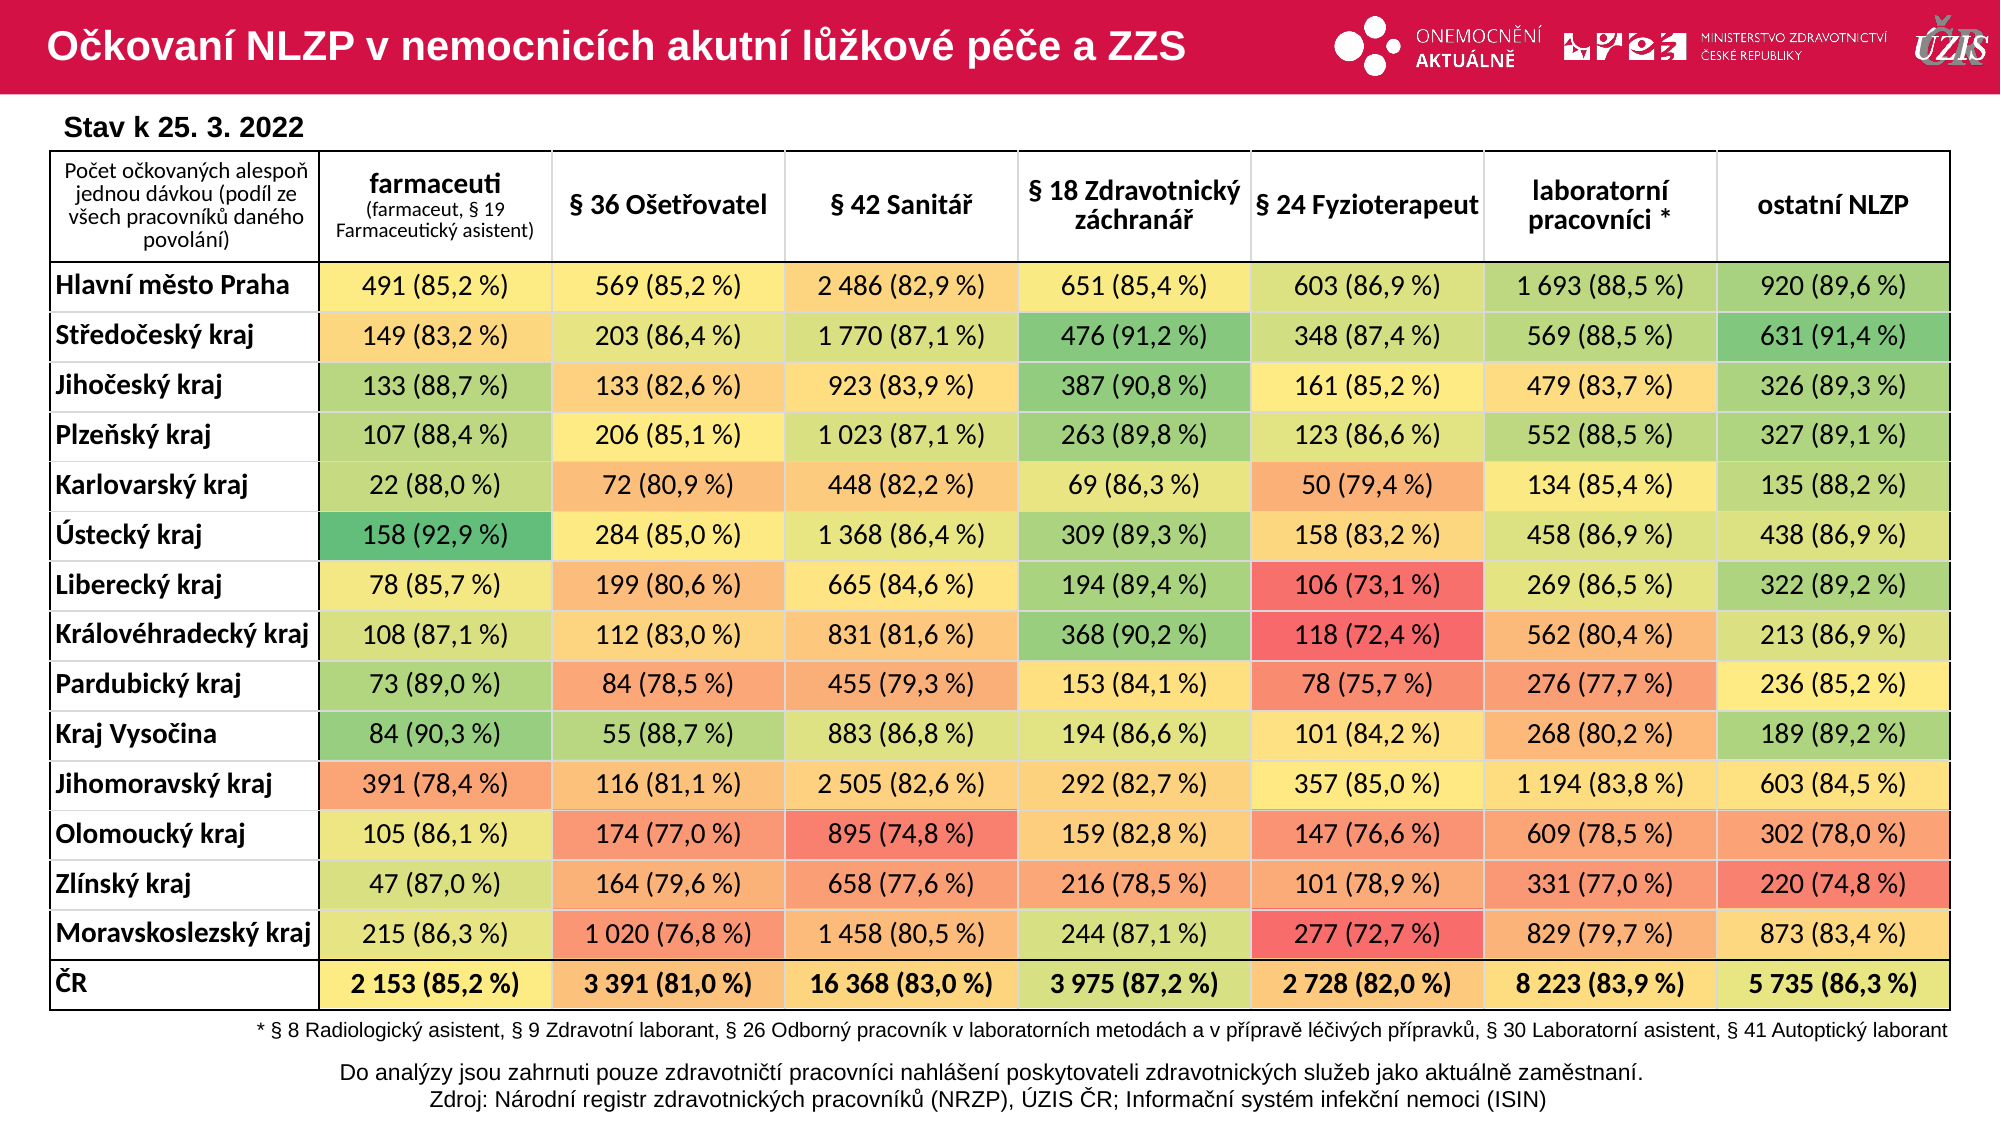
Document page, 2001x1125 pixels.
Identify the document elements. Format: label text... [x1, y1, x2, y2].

table_cell 2 728 (82,0 %) [1252, 961, 1483, 1009]
table_cell Karlovarský kraj [51, 462, 318, 511]
table_cell 276 (77,7 %) [1485, 662, 1716, 710]
table_header § 18 Zdravotnický záchranář [1019, 152, 1250, 261]
table_cell 348 (87,4 %) [1252, 313, 1483, 361]
table_cell 174 (77,0 %) [553, 811, 784, 859]
table_cell 923 (83,9 %) [786, 363, 1017, 411]
table_header § 24 Fyzioterapeut [1252, 152, 1483, 261]
table_cell 133 (82,6 %) [553, 363, 784, 411]
table_cell 268 (80,2 %) [1485, 712, 1716, 760]
table_cell 1 693 (88,5 %) [1485, 263, 1716, 311]
table_cell 357 (85,0 %) [1252, 762, 1483, 810]
table_cell 78 (75,7 %) [1252, 662, 1483, 710]
table_cell Moravskoslezský kraj [51, 911, 318, 959]
table_cell 1 368 (86,4 %) [786, 512, 1017, 560]
table_cell 269 (86,5 %) [1485, 562, 1716, 610]
table_cell 153 (84,1 %) [1019, 662, 1250, 710]
table_cell 101 (84,2 %) [1252, 712, 1483, 760]
table_header § 42 Sanitář [786, 152, 1017, 261]
table_cell Pardubický kraj [51, 662, 318, 710]
table_cell 3 975 (87,2 %) [1019, 961, 1250, 1009]
table_cell 220 (74,8 %) [1718, 861, 1949, 909]
table_cell Zlínský kraj [51, 861, 318, 909]
table_cell 302 (78,0 %) [1718, 811, 1949, 859]
table_cell 665 (84,6 %) [786, 562, 1017, 610]
table_cell 1 023 (87,1 %) [786, 413, 1017, 461]
table_cell 284 (85,0 %) [553, 512, 784, 560]
table_cell 194 (86,6 %) [1019, 712, 1250, 760]
table_cell Kraj Vysočina [51, 712, 318, 760]
table_cell 263 (89,8 %) [1019, 413, 1250, 461]
table_cell 292 (82,7 %) [1019, 762, 1250, 810]
table_cell Olomoucký kraj [51, 811, 318, 859]
table_cell 135 (88,2 %) [1718, 462, 1949, 511]
table_cell 651 (85,4 %) [1019, 263, 1250, 311]
table_cell 133 (88,7 %) [320, 363, 551, 411]
table_cell ČR [51, 961, 318, 1009]
table_cell 118 (72,4 %) [1252, 612, 1483, 660]
table_cell 189 (89,2 %) [1718, 712, 1949, 760]
table_cell 569 (85,2 %) [553, 263, 784, 311]
table_cell 309 (89,3 %) [1019, 512, 1250, 560]
table_cell 159 (82,8 %) [1019, 811, 1250, 859]
table_cell 203 (86,4 %) [553, 313, 784, 361]
table_cell 55 (88,7 %) [553, 712, 784, 760]
table_cell 164 (79,6 %) [553, 861, 784, 909]
table_cell 5 735 (86,3 %) [1718, 961, 1949, 1009]
table_cell 829 (79,7 %) [1485, 911, 1716, 959]
table_cell 368 (90,2 %) [1019, 612, 1250, 660]
table_cell 244 (87,1 %) [1019, 911, 1250, 959]
table_header § 36 Ošetřovatel [553, 152, 784, 261]
table_cell 206 (85,1 %) [553, 413, 784, 461]
table_cell Hlavní město Praha [51, 263, 318, 311]
picture [1915, 15, 1989, 66]
table_cell 603 (84,5 %) [1718, 762, 1949, 810]
table_cell 3 391 (81,0 %) [553, 961, 784, 1009]
table_cell 78 (85,7 %) [320, 562, 551, 610]
table_cell 920 (89,6 %) [1718, 263, 1949, 311]
table_cell 50 (79,4 %) [1252, 462, 1483, 511]
table_cell 552 (88,5 %) [1485, 413, 1716, 461]
table_cell 116 (81,1 %) [553, 762, 784, 810]
table_cell 2 486 (82,9 %) [786, 263, 1017, 311]
table_cell 883 (86,8 %) [786, 712, 1017, 760]
table_cell 161 (85,2 %) [1252, 363, 1483, 411]
text_box Stav k 25. 3. 2022 [48, 100, 372, 150]
table_cell 158 (92,9 %) [320, 512, 551, 560]
table_cell 873 (83,4 %) [1718, 911, 1949, 959]
picture [1350, 16, 1542, 76]
table_cell 1 020 (76,8 %) [553, 911, 784, 959]
table_cell Liberecký kraj [51, 562, 318, 610]
table_cell 108 (87,1 %) [320, 612, 551, 660]
table_cell 149 (83,2 %) [320, 313, 551, 361]
table_cell Plzeňský kraj [51, 413, 318, 461]
table_cell 123 (86,6 %) [1252, 413, 1483, 461]
table_header Počet očkovaných alespoň jednou dávkou (podíl ze všech pracovníků daného povolání) [51, 152, 318, 261]
table_cell 213 (86,9 %) [1718, 612, 1949, 660]
table_cell Ústecký kraj [51, 512, 318, 560]
table_cell 158 (83,2 %) [1252, 512, 1483, 560]
table_cell 69 (86,3 %) [1019, 462, 1250, 511]
table_cell 448 (82,2 %) [786, 462, 1017, 511]
table_cell 107 (88,4 %) [320, 413, 551, 461]
table_cell 569 (88,5 %) [1485, 313, 1716, 361]
text_box * § 8 Radiologický asistent, § 9 Zdravotní laborant, § 26 Odborný pracovník v laboratorních metodách a v přípravě léčivých přípravků, § 30 Laboratorní asistent, § 41 Autoptický laborant [242, 1009, 1972, 1049]
table_header ostatní NLZP [1718, 152, 1949, 261]
table_cell 134 (85,4 %) [1485, 462, 1716, 511]
table_cell 84 (78,5 %) [553, 662, 784, 710]
table_cell 476 (91,2 %) [1019, 313, 1250, 361]
table_cell 387 (90,8 %) [1019, 363, 1250, 411]
table_cell 194 (89,4 %) [1019, 562, 1250, 610]
table_cell 147 (76,6 %) [1252, 811, 1483, 859]
table_cell 327 (89,1 %) [1718, 413, 1949, 461]
table_cell 215 (86,3 %) [320, 911, 551, 959]
table_cell 1 770 (87,1 %) [786, 313, 1017, 361]
table_cell 458 (86,9 %) [1485, 512, 1716, 560]
table_cell 22 (88,0 %) [320, 462, 551, 511]
table_cell 326 (89,3 %) [1718, 363, 1949, 411]
table_cell 631 (91,4 %) [1718, 313, 1949, 361]
table_cell 236 (85,2 %) [1718, 662, 1949, 710]
table_cell 112 (83,0 %) [553, 612, 784, 660]
table_cell 831 (81,6 %) [786, 612, 1017, 660]
table_cell 2 153 (85,2 %) [320, 961, 551, 1009]
table_cell 73 (89,0 %) [320, 662, 551, 710]
table_cell 277 (72,7 %) [1252, 911, 1483, 959]
table_cell 322 (89,2 %) [1718, 562, 1949, 610]
table_cell 562 (80,4 %) [1485, 612, 1716, 660]
table_cell 105 (86,1 %) [320, 811, 551, 859]
table_cell 1 194 (83,8 %) [1485, 762, 1716, 810]
table_cell 479 (83,7 %) [1485, 363, 1716, 411]
table_header laboratorní pracovníci * [1485, 152, 1716, 261]
table_cell 216 (78,5 %) [1019, 861, 1250, 909]
table_cell 609 (78,5 %) [1485, 811, 1716, 859]
text_box Do analýzy jsou zahrnuti pouze zdravotničtí pracovníci nahlášení poskytovateli zdravotnických služeb jako aktuálně zaměstnaní. Zdroj: Národní registr zdravotnických pracovníků (NRZP), ÚZIS ČR; Informační systém infekční nemoci (ISIN) [28, 1050, 1957, 1120]
table_cell Středočeský kraj [51, 313, 318, 361]
table_cell 491 (85,2 %) [320, 263, 551, 311]
table_cell 199 (80,6 %) [553, 562, 784, 610]
table_cell 8 223 (83,9 %) [1485, 961, 1716, 1009]
table_cell 16 368 (83,0 %) [786, 961, 1017, 1009]
table_cell 84 (90,3 %) [320, 712, 551, 760]
table_cell 455 (79,3 %) [786, 662, 1017, 710]
table_cell Královéhradecký kraj [51, 612, 318, 660]
table_cell 895 (74,8 %) [786, 811, 1017, 859]
table_cell Jihomoravský kraj [51, 762, 318, 810]
table_cell 438 (86,9 %) [1718, 512, 1949, 560]
table_cell Jihočeský kraj [51, 363, 318, 411]
table_cell 47 (87,0 %) [320, 861, 551, 909]
table_cell 2 505 (82,6 %) [786, 762, 1017, 810]
table_cell 106 (73,1 %) [1252, 562, 1483, 610]
table_cell 101 (78,9 %) [1252, 861, 1483, 909]
table_cell 331 (77,0 %) [1485, 861, 1716, 909]
table_cell 658 (77,6 %) [786, 861, 1017, 909]
table_cell 603 (86,9 %) [1252, 263, 1483, 311]
title Očkovaní NLZP v nemocnicích akutní lůžkové péče a ZZS [31, 0, 1350, 95]
table_cell 1 458 (80,5 %) [786, 911, 1017, 959]
table_header farmaceuti (farmaceut, § 19 Farmaceutický asistent) [320, 152, 551, 261]
table_cell 391 (78,4 %) [320, 762, 551, 810]
picture [1563, 31, 1888, 60]
table_cell 72 (80,9 %) [553, 462, 784, 511]
